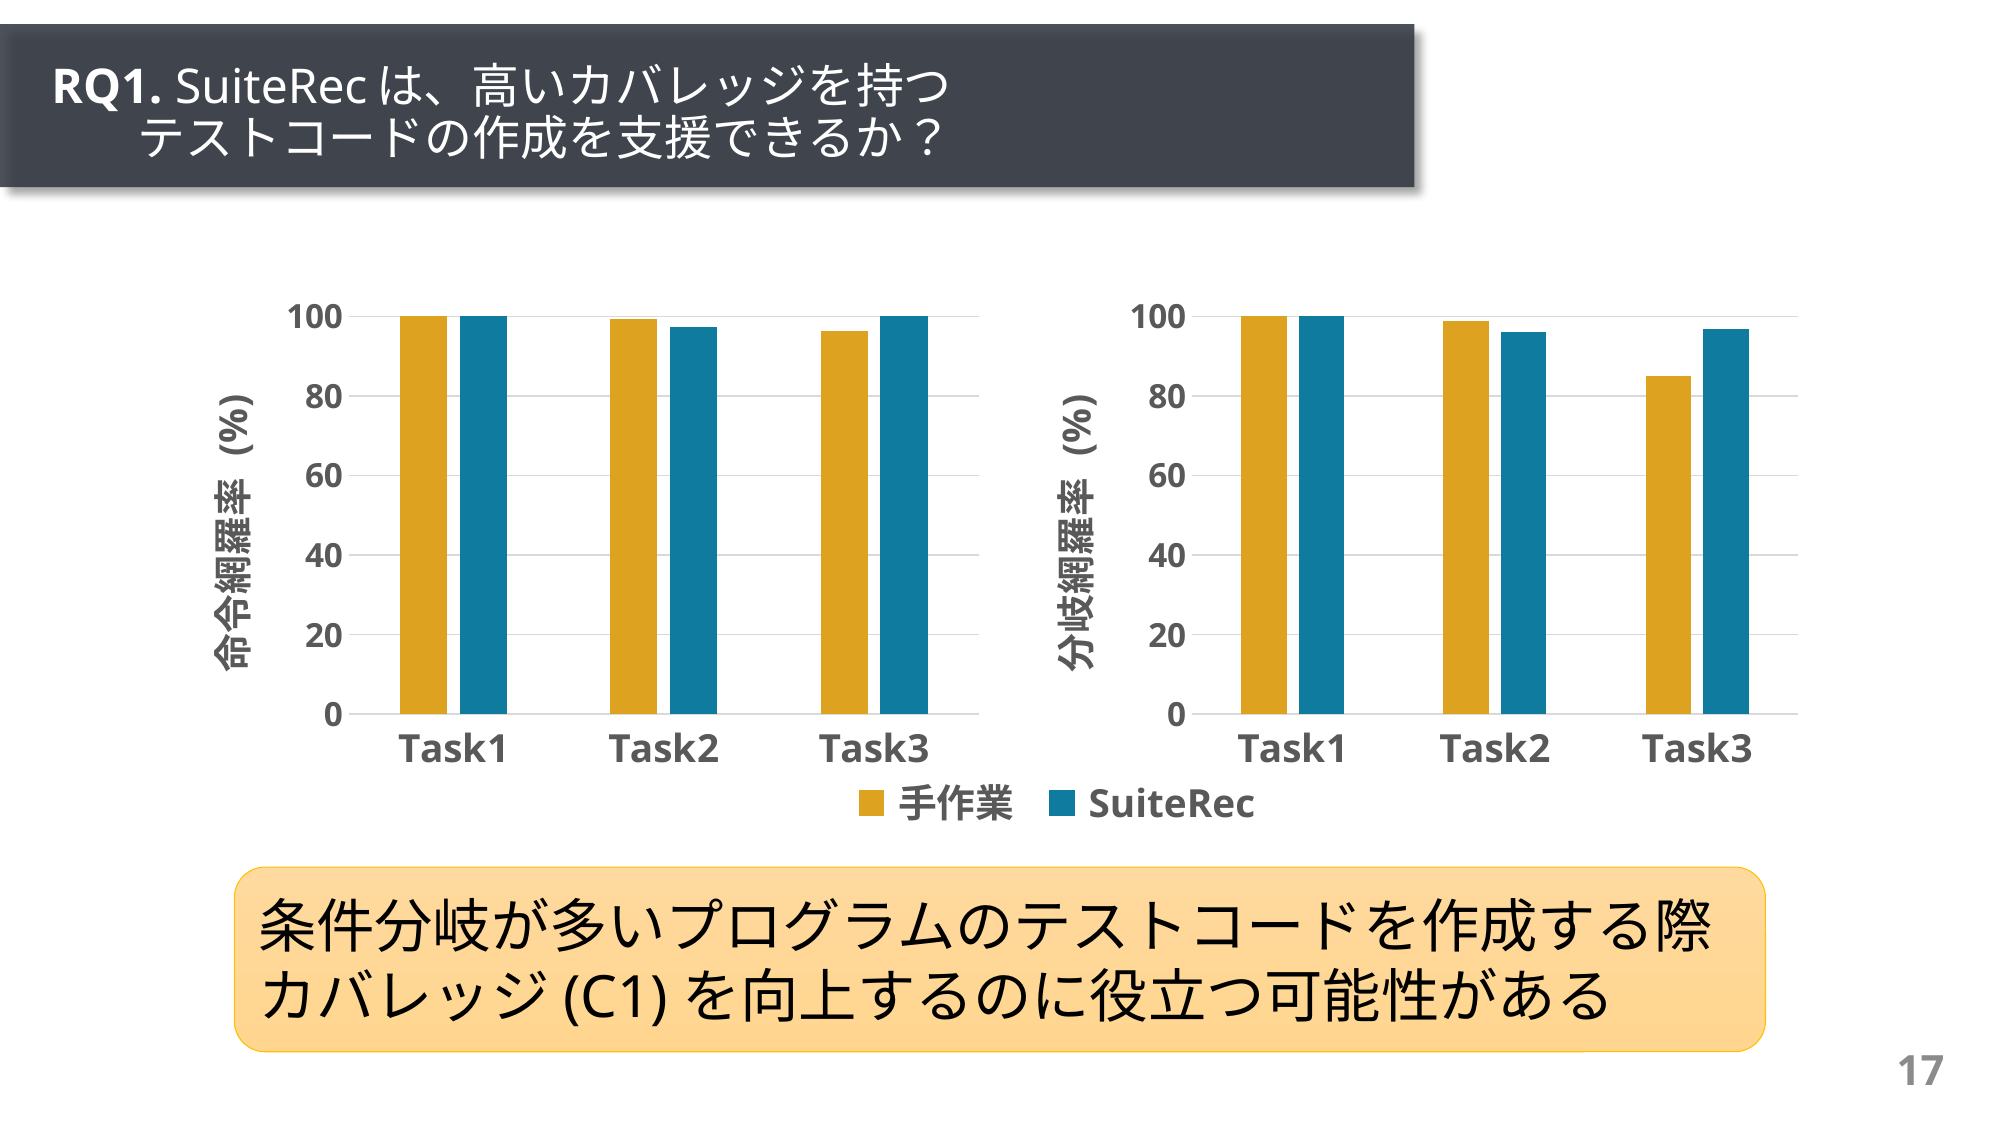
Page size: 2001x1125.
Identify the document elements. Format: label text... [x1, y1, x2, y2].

text_box SuiteRec [1073, 784, 1287, 833]
chart [163, 284, 996, 784]
chart [1007, 284, 1815, 784]
text_box [1049, 790, 1073, 816]
text_box [859, 790, 883, 816]
text_box 条件分岐が多いプログラムのテストコードを作成する際カバレッジ(C1)を向上するのに役立つ可能性がある [233, 866, 1767, 1053]
text_box 手作業 [883, 771, 1067, 833]
title RQ1. SuiteRecは、高いカバレッジを持つ テストコードの作成を支援できるか？ [36, 54, 1425, 174]
